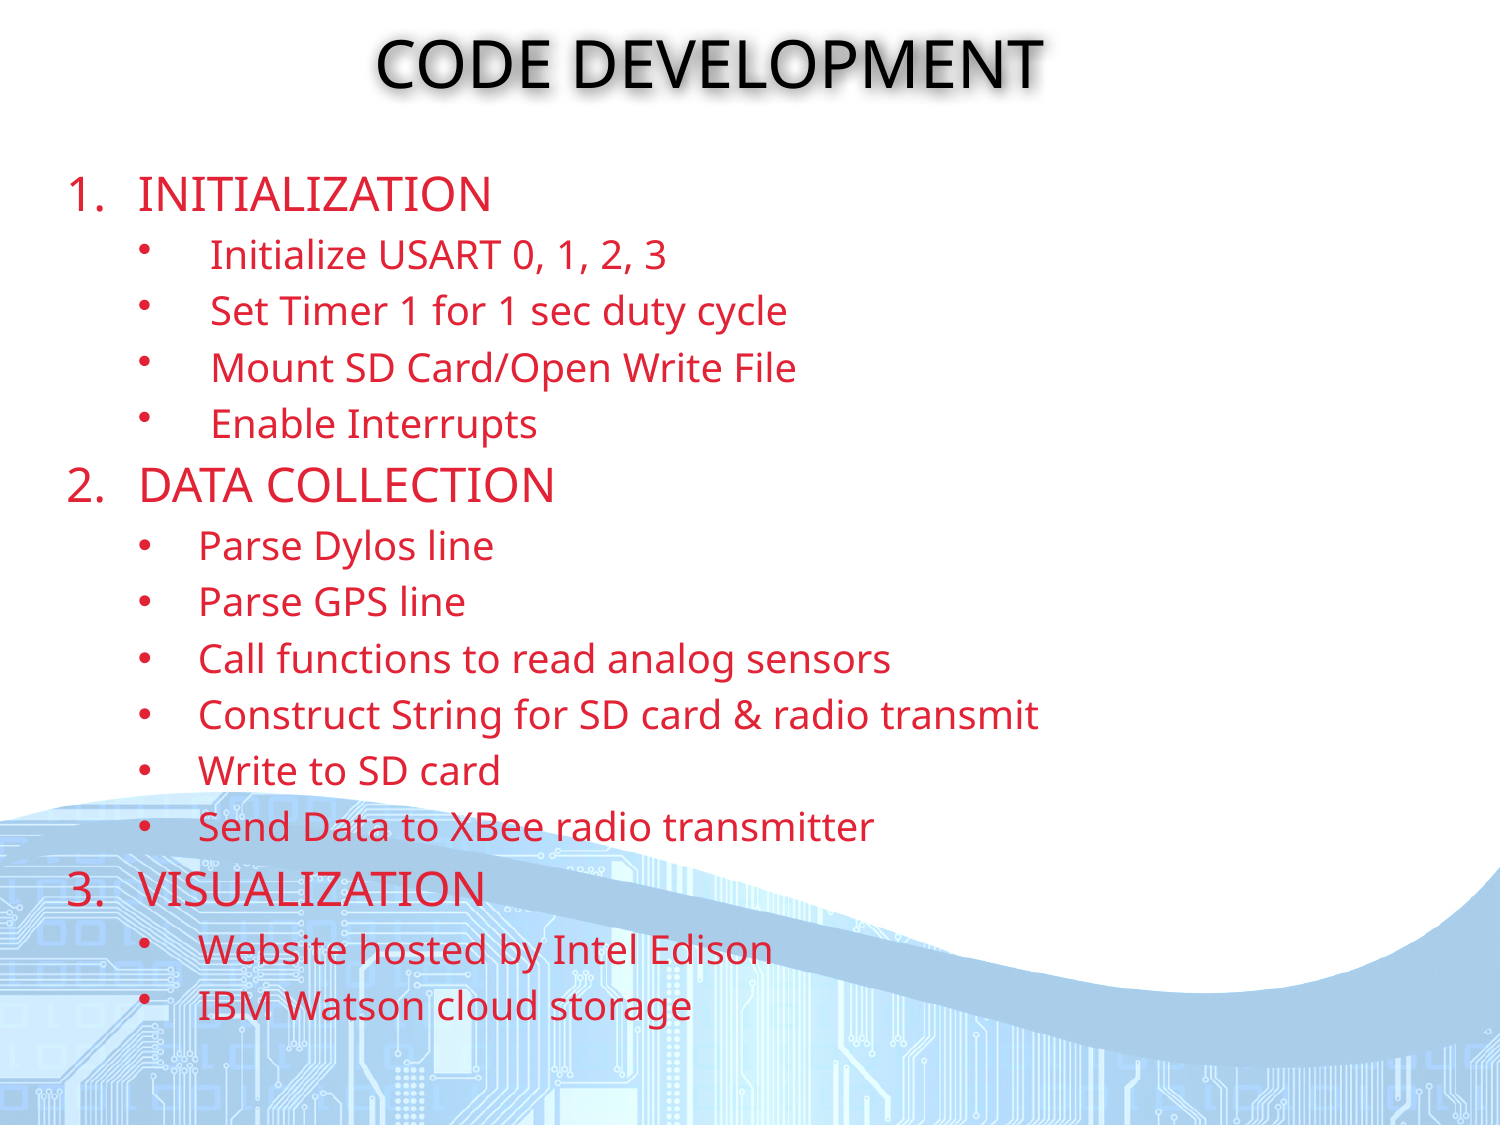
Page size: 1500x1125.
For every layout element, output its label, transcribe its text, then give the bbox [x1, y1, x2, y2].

list Initialization Initialize USART 0, 1, 2, 3 Set Timer 1 for 1 sec duty cycle Mount SD Card/Open Write File Enable Interrupts Data Collection Parse Dylos line Parse GPS line Call functions to read analog sensors Construct String for SD card & radio transmit Write to SD card Send Data to XBee radio transmitter Visualization Website hosted by Intel Edison IBM Watson cloud storage [57, 155, 1443, 1055]
picture [0, 0, 1500, 1125]
title CODE DEVELOPMENT [34, 11, 1386, 113]
